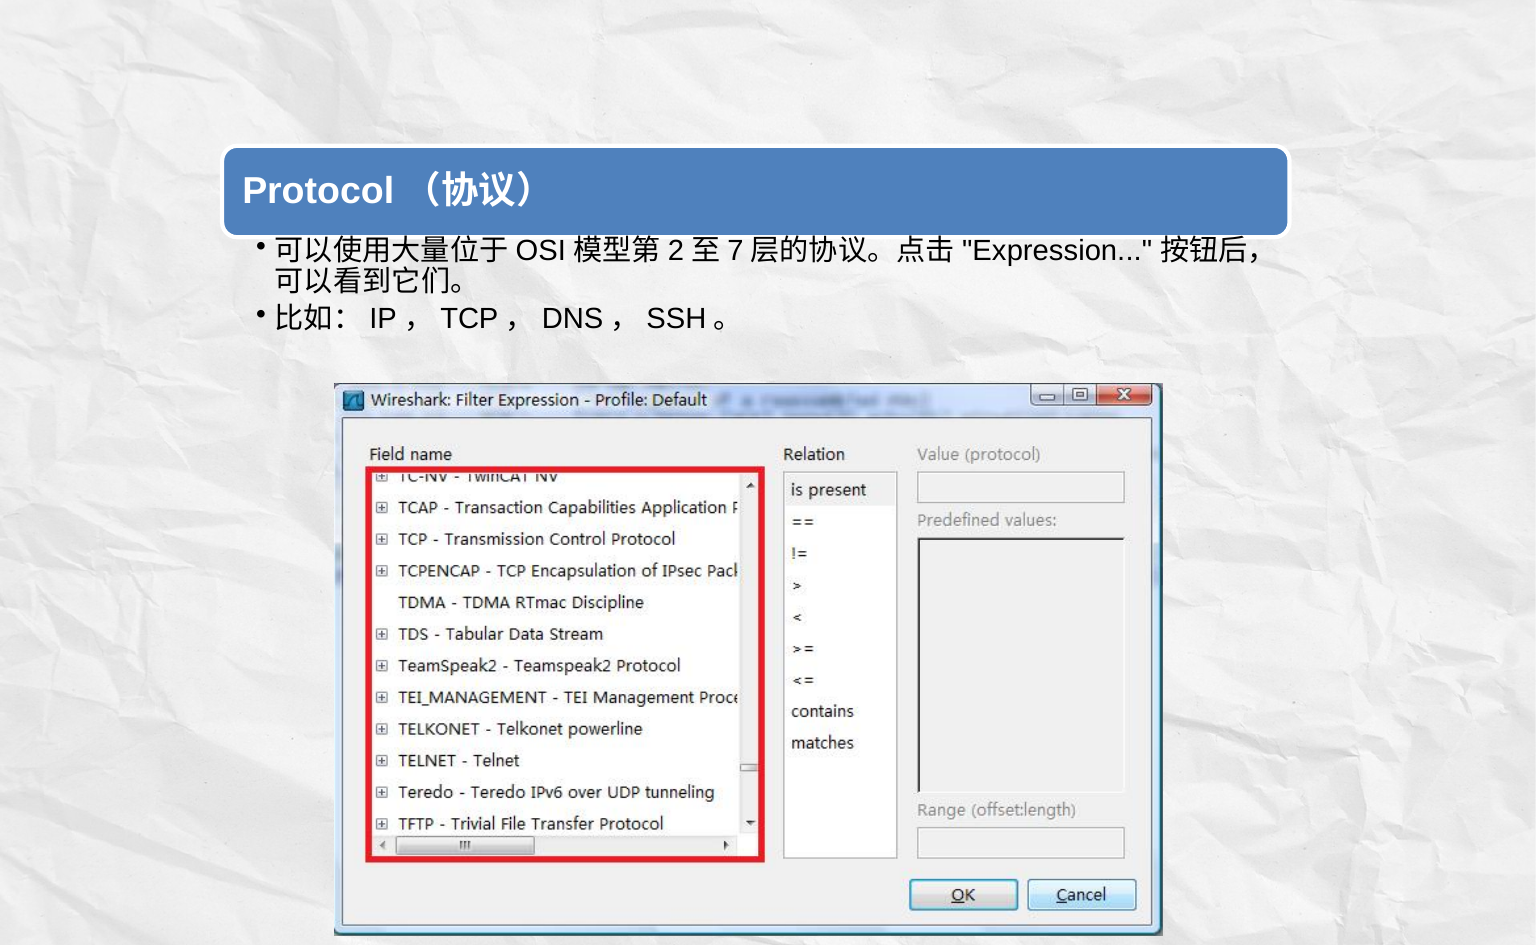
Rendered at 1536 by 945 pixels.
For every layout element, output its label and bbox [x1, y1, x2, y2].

text_box [221, 144, 1290, 394]
picture [0, 0, 1536, 945]
